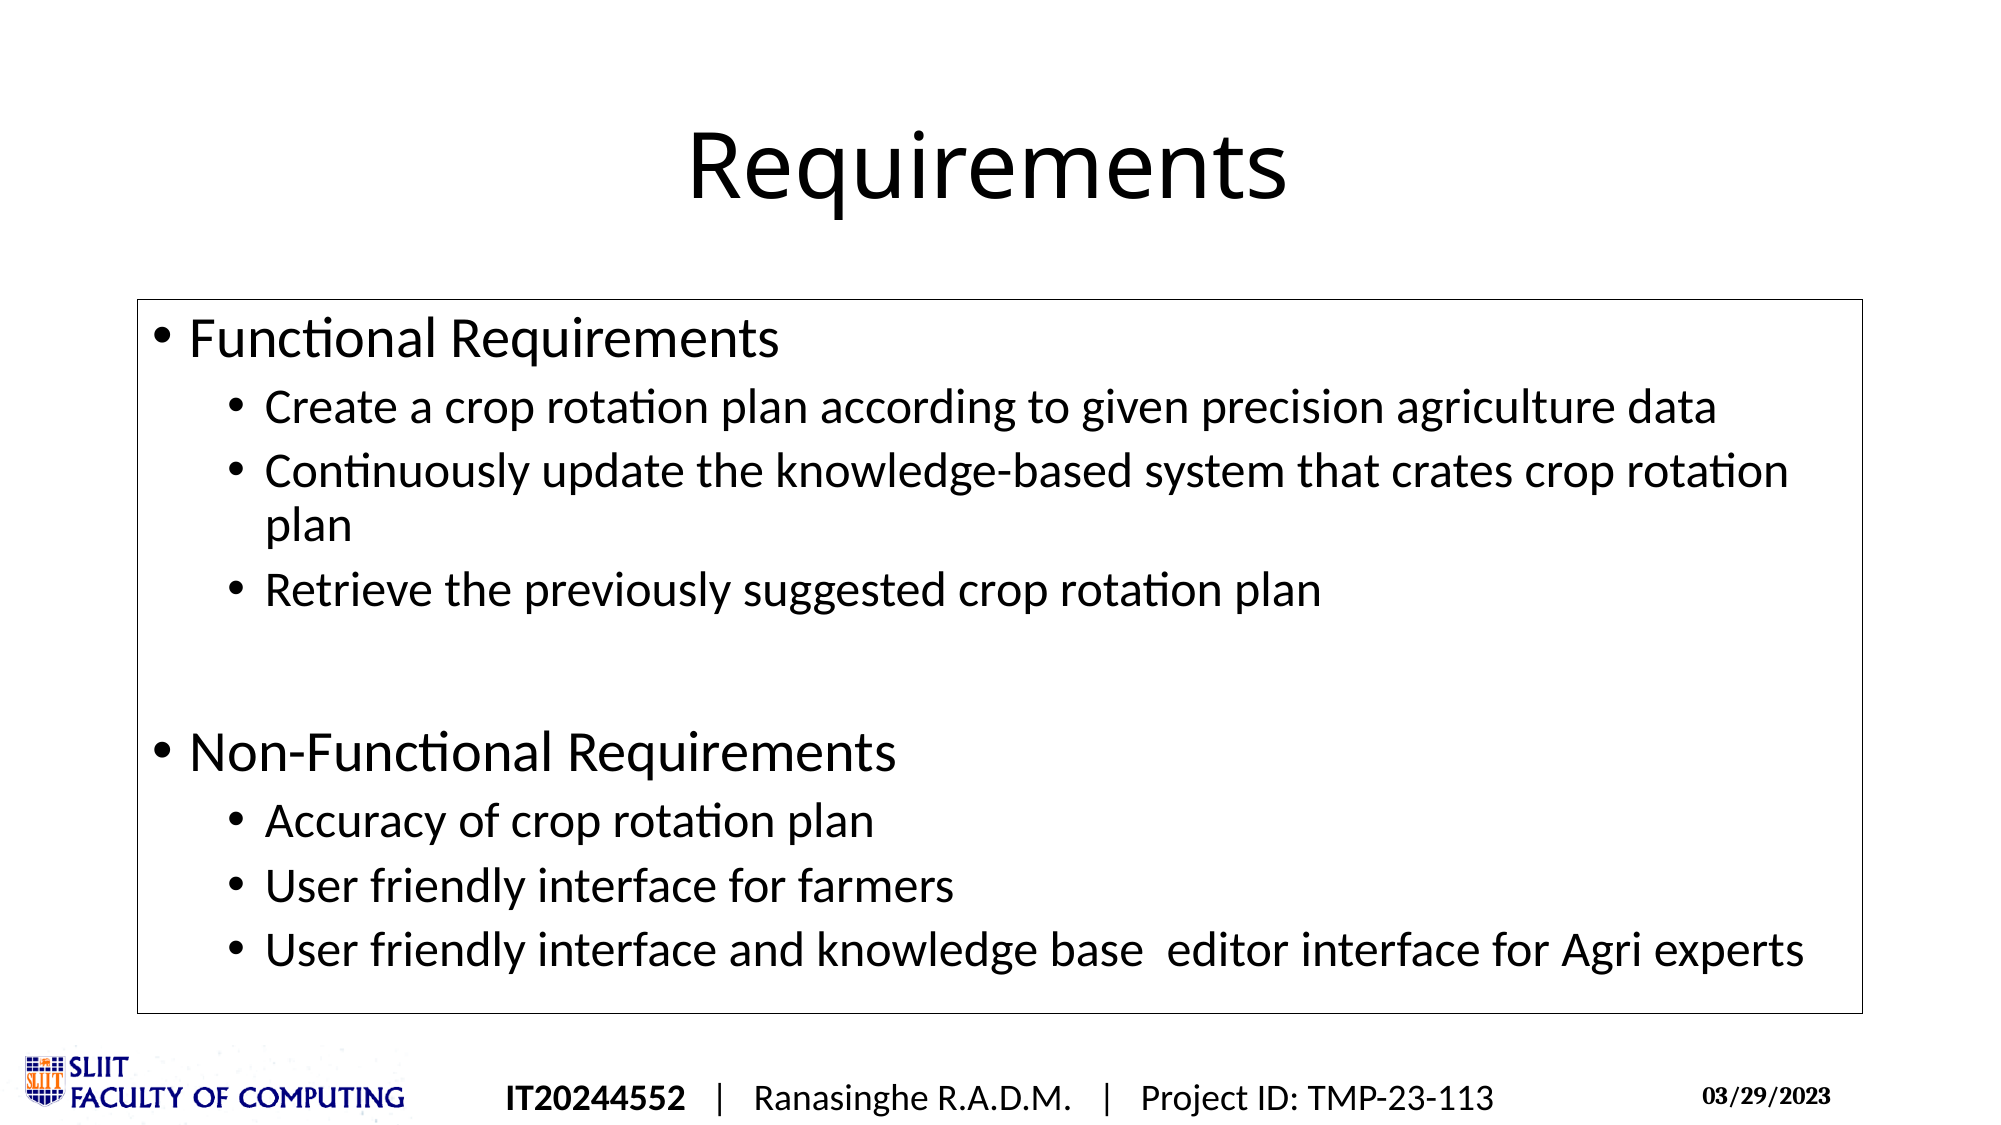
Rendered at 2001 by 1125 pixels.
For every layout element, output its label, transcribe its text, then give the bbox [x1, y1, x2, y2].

text_box IT20244552 | Ranasinghe R.A.D.M. | Project ID: TMP-23-113 [440, 1064, 1560, 1125]
title Requirements [137, 59, 1863, 278]
text_box 03/29/2023 [1687, 1072, 1863, 1117]
list Functional Requirements Create a crop rotation plan according to given precision agriculture data Continuously update the knowledge-based system that crates crop rotation plan Retrieve the previously suggested crop rotation plan Non-Functional Requirements Accuracy of crop rotation plan User friendly interface for farmers User friendly interface and knowledge base editor interface for Agri experts [137, 299, 1863, 1014]
picture [0, 1045, 413, 1125]
